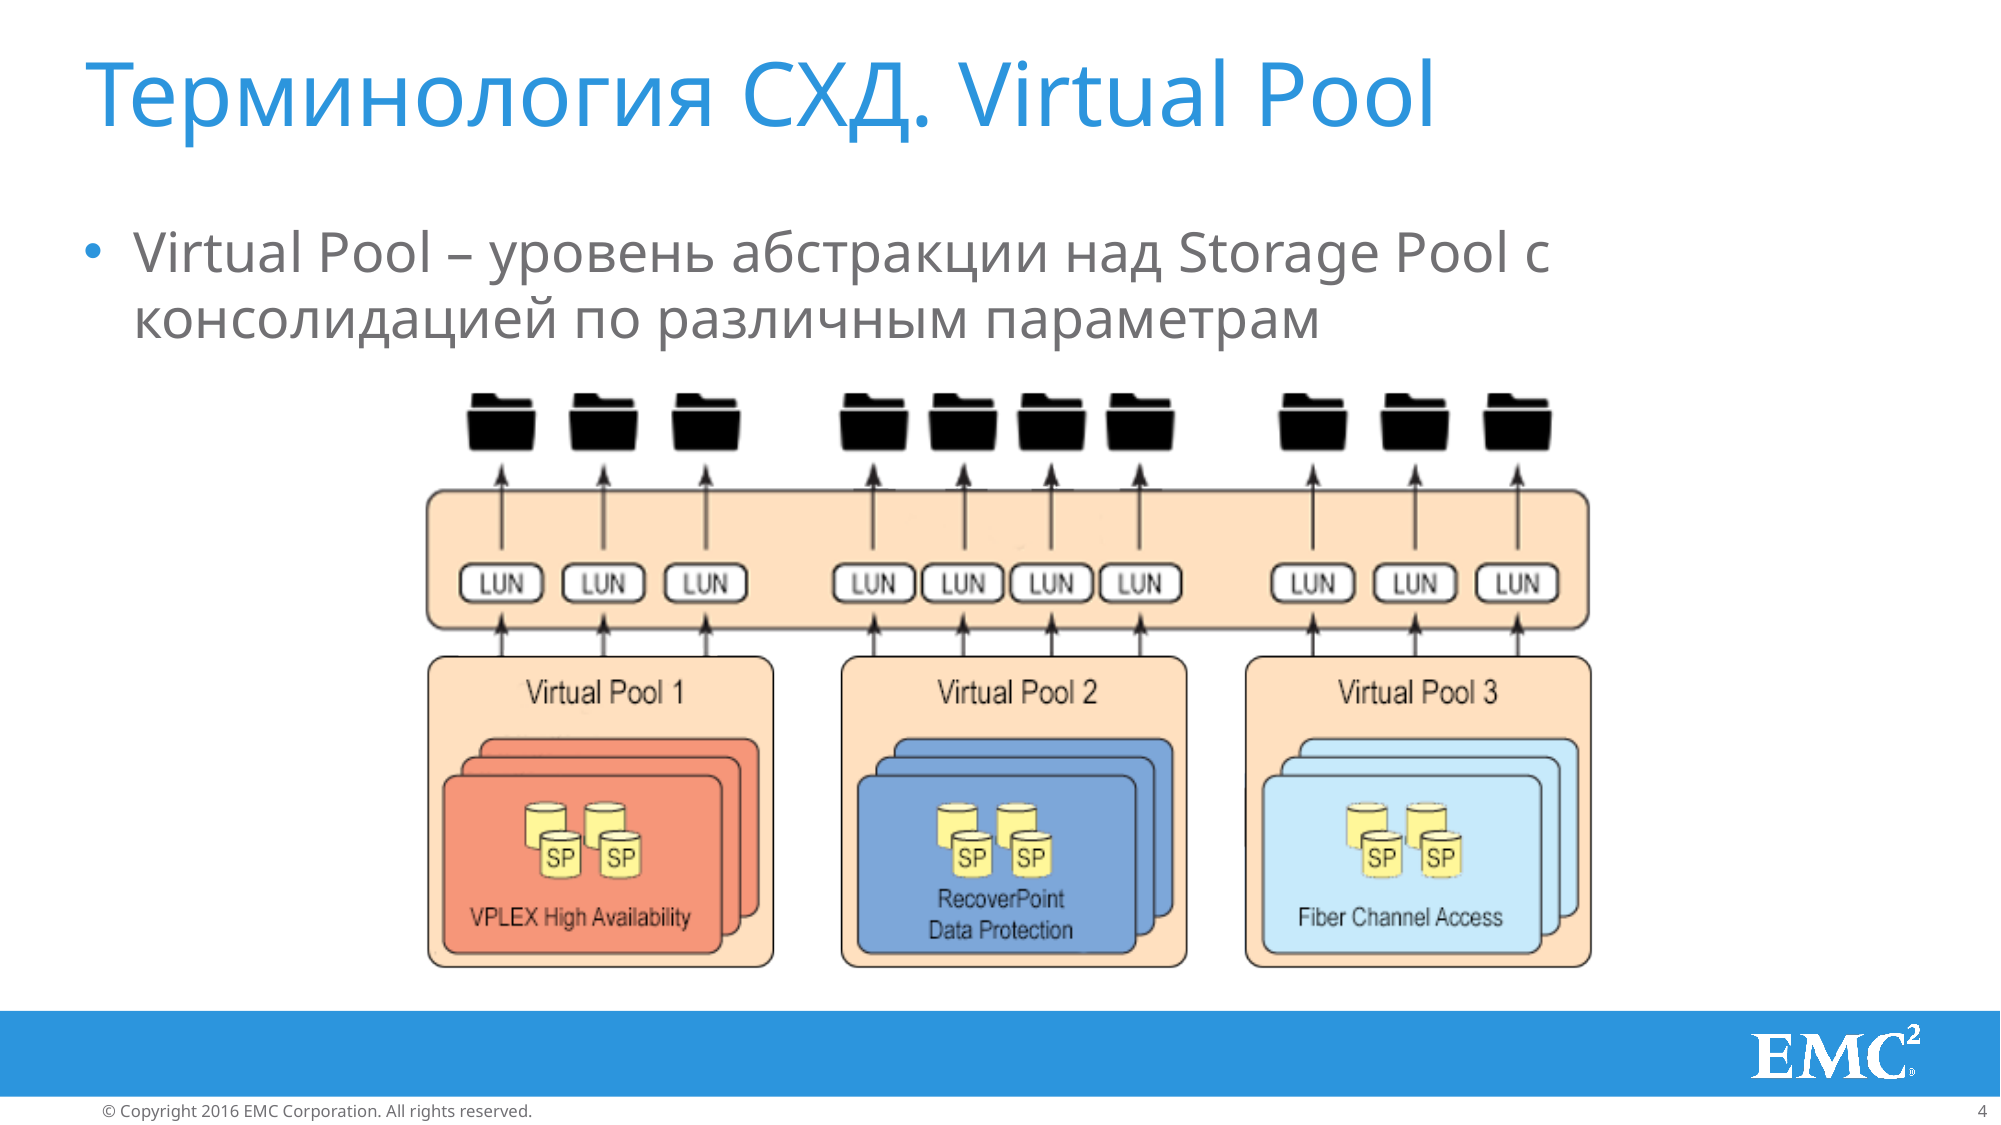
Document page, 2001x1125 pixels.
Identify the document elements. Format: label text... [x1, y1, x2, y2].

picture [1751, 1024, 1920, 1079]
picture [411, 328, 1609, 985]
list Virtual Pool – уровень абстракции над Storage Pool с консолидацией по различным параметрам [83, 216, 1934, 396]
title Терминология СХД. Virtual Pool [85, 50, 1936, 150]
